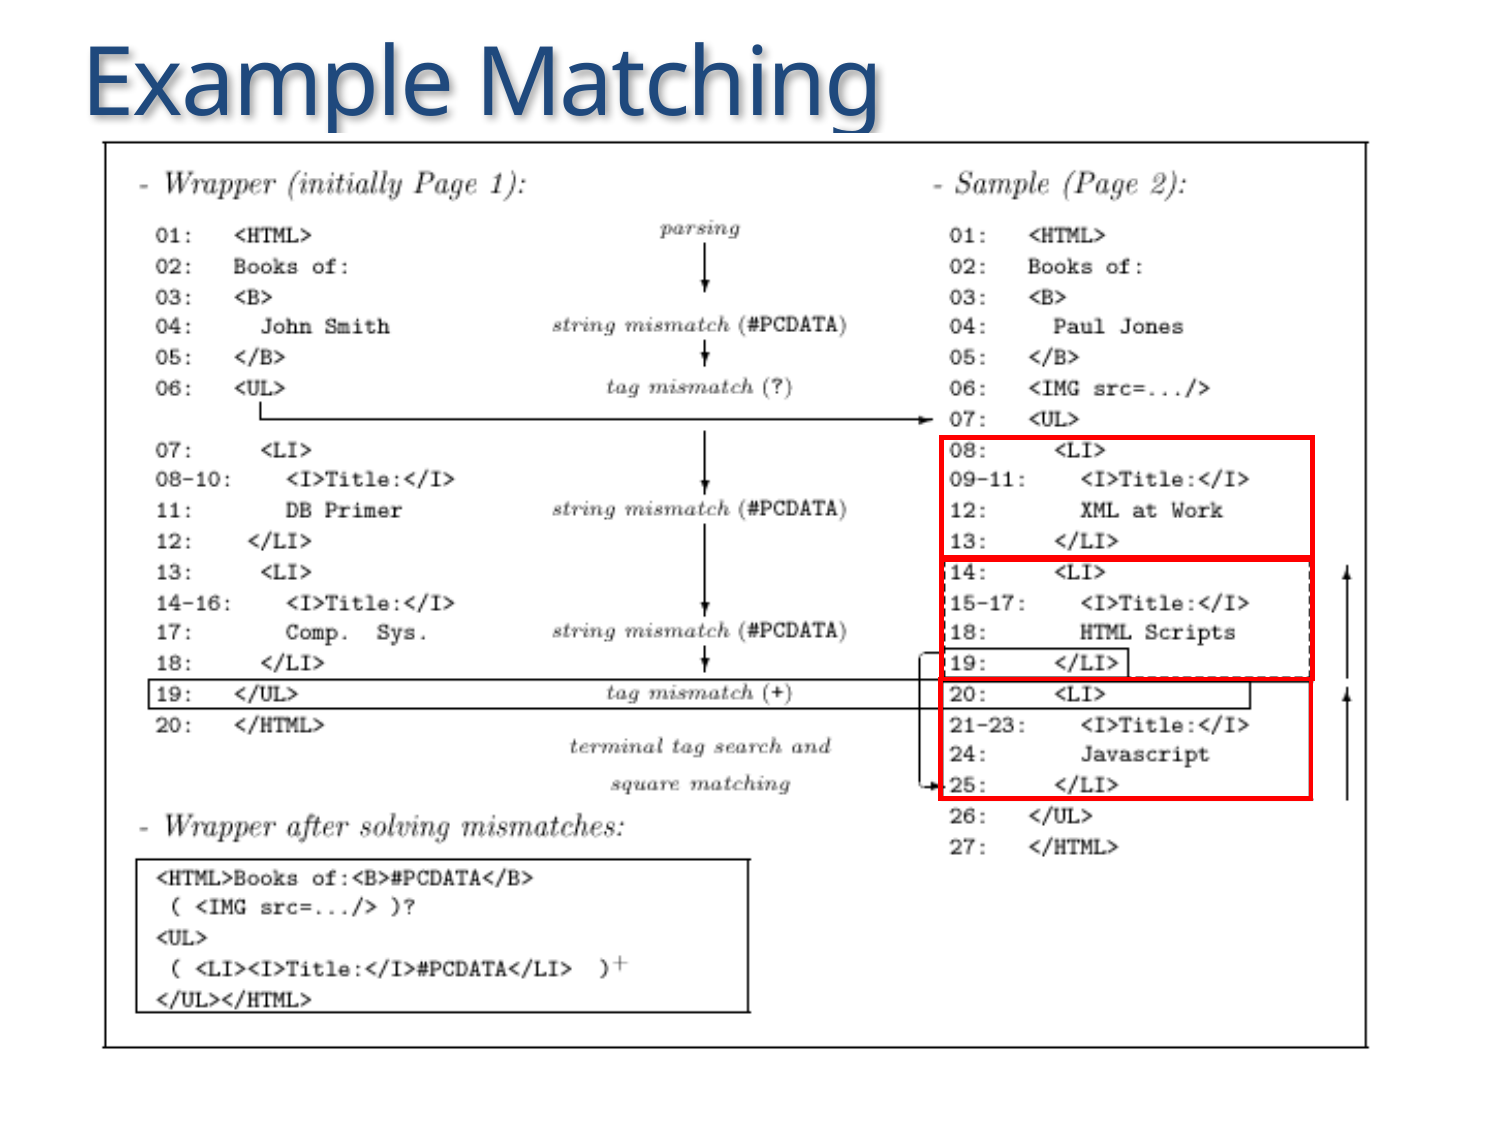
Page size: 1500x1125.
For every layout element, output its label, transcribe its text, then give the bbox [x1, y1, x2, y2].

title Example Matching [66, 11, 1342, 143]
picture [92, 132, 1383, 1059]
